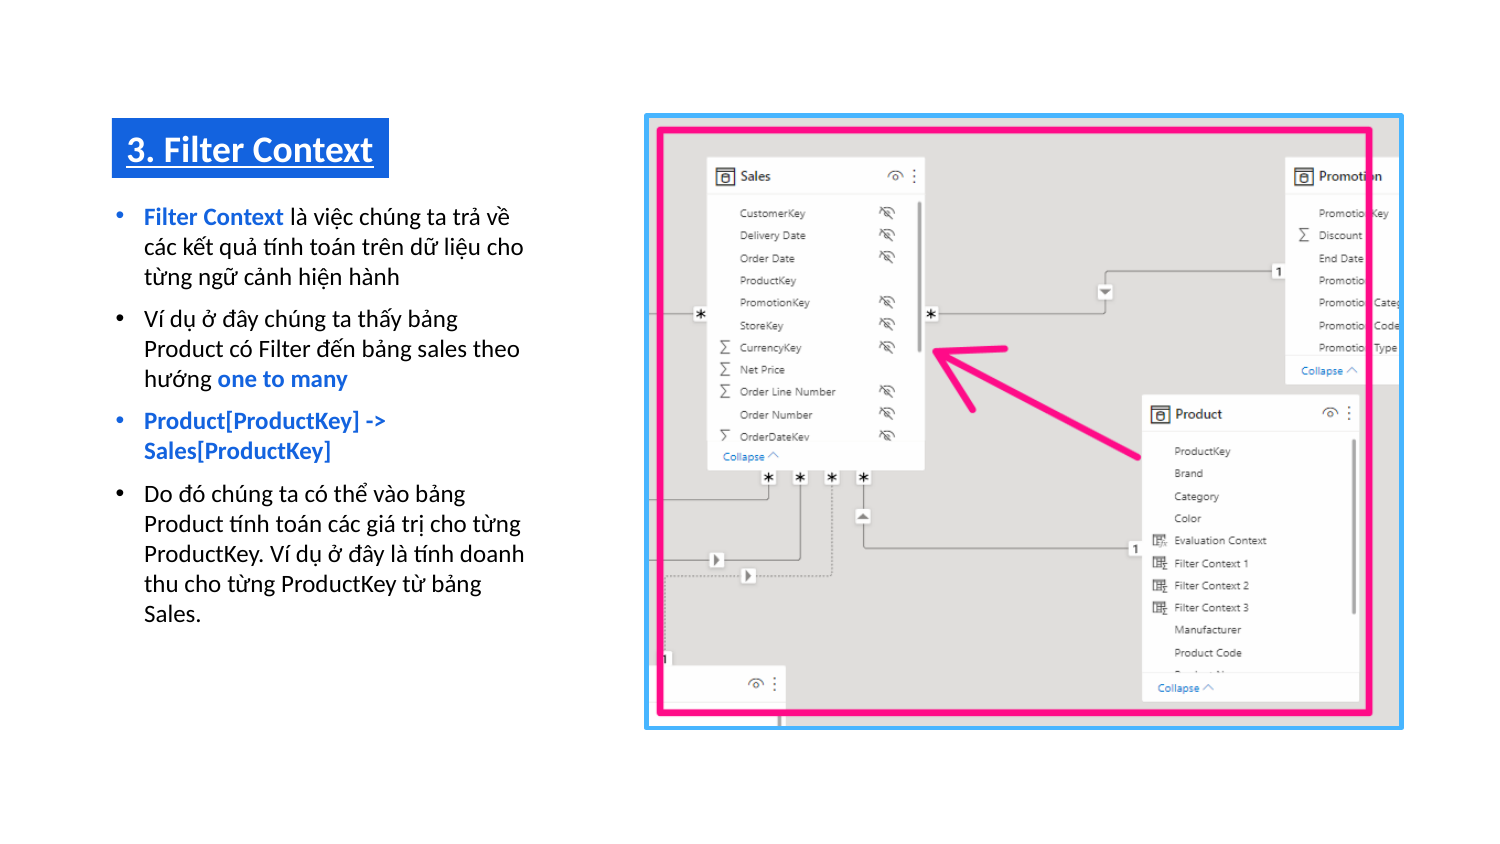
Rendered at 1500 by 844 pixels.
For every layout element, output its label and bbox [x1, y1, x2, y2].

text_box [100, 118, 548, 726]
picture [648, 118, 1400, 726]
